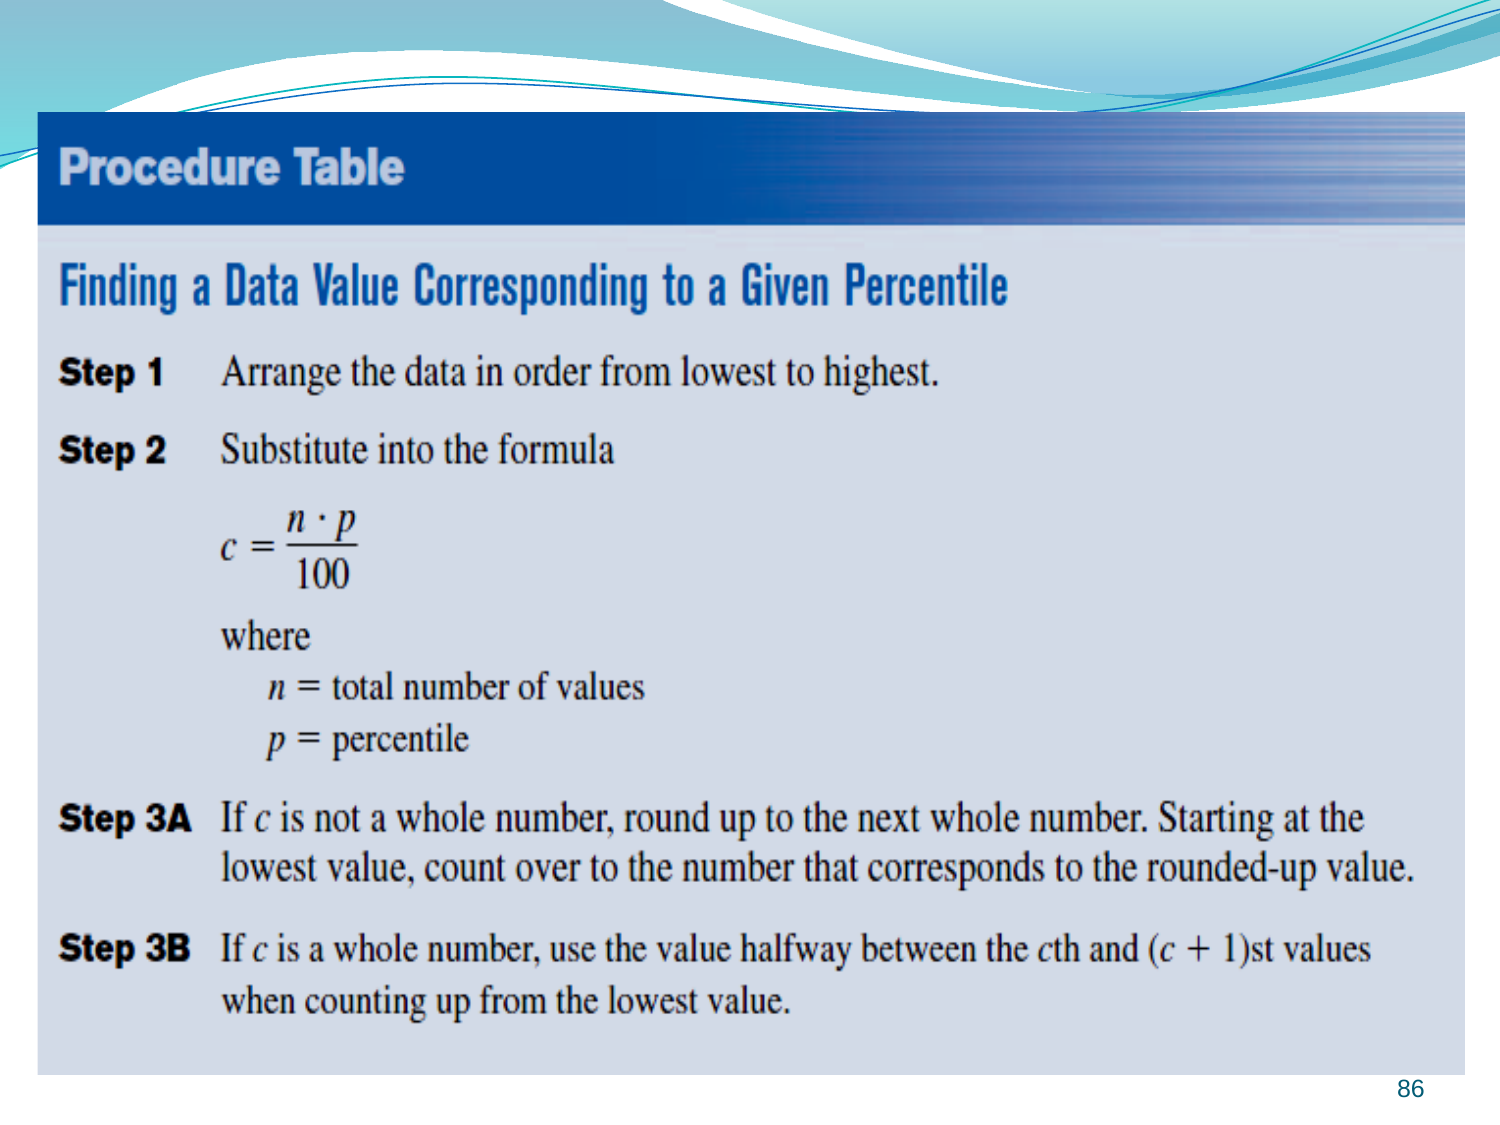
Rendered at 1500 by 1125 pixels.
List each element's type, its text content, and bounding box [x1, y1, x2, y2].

slide_number 86 [1299, 1085, 1425, 1103]
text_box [1299, 1080, 1425, 1084]
picture [37, 112, 1466, 1076]
